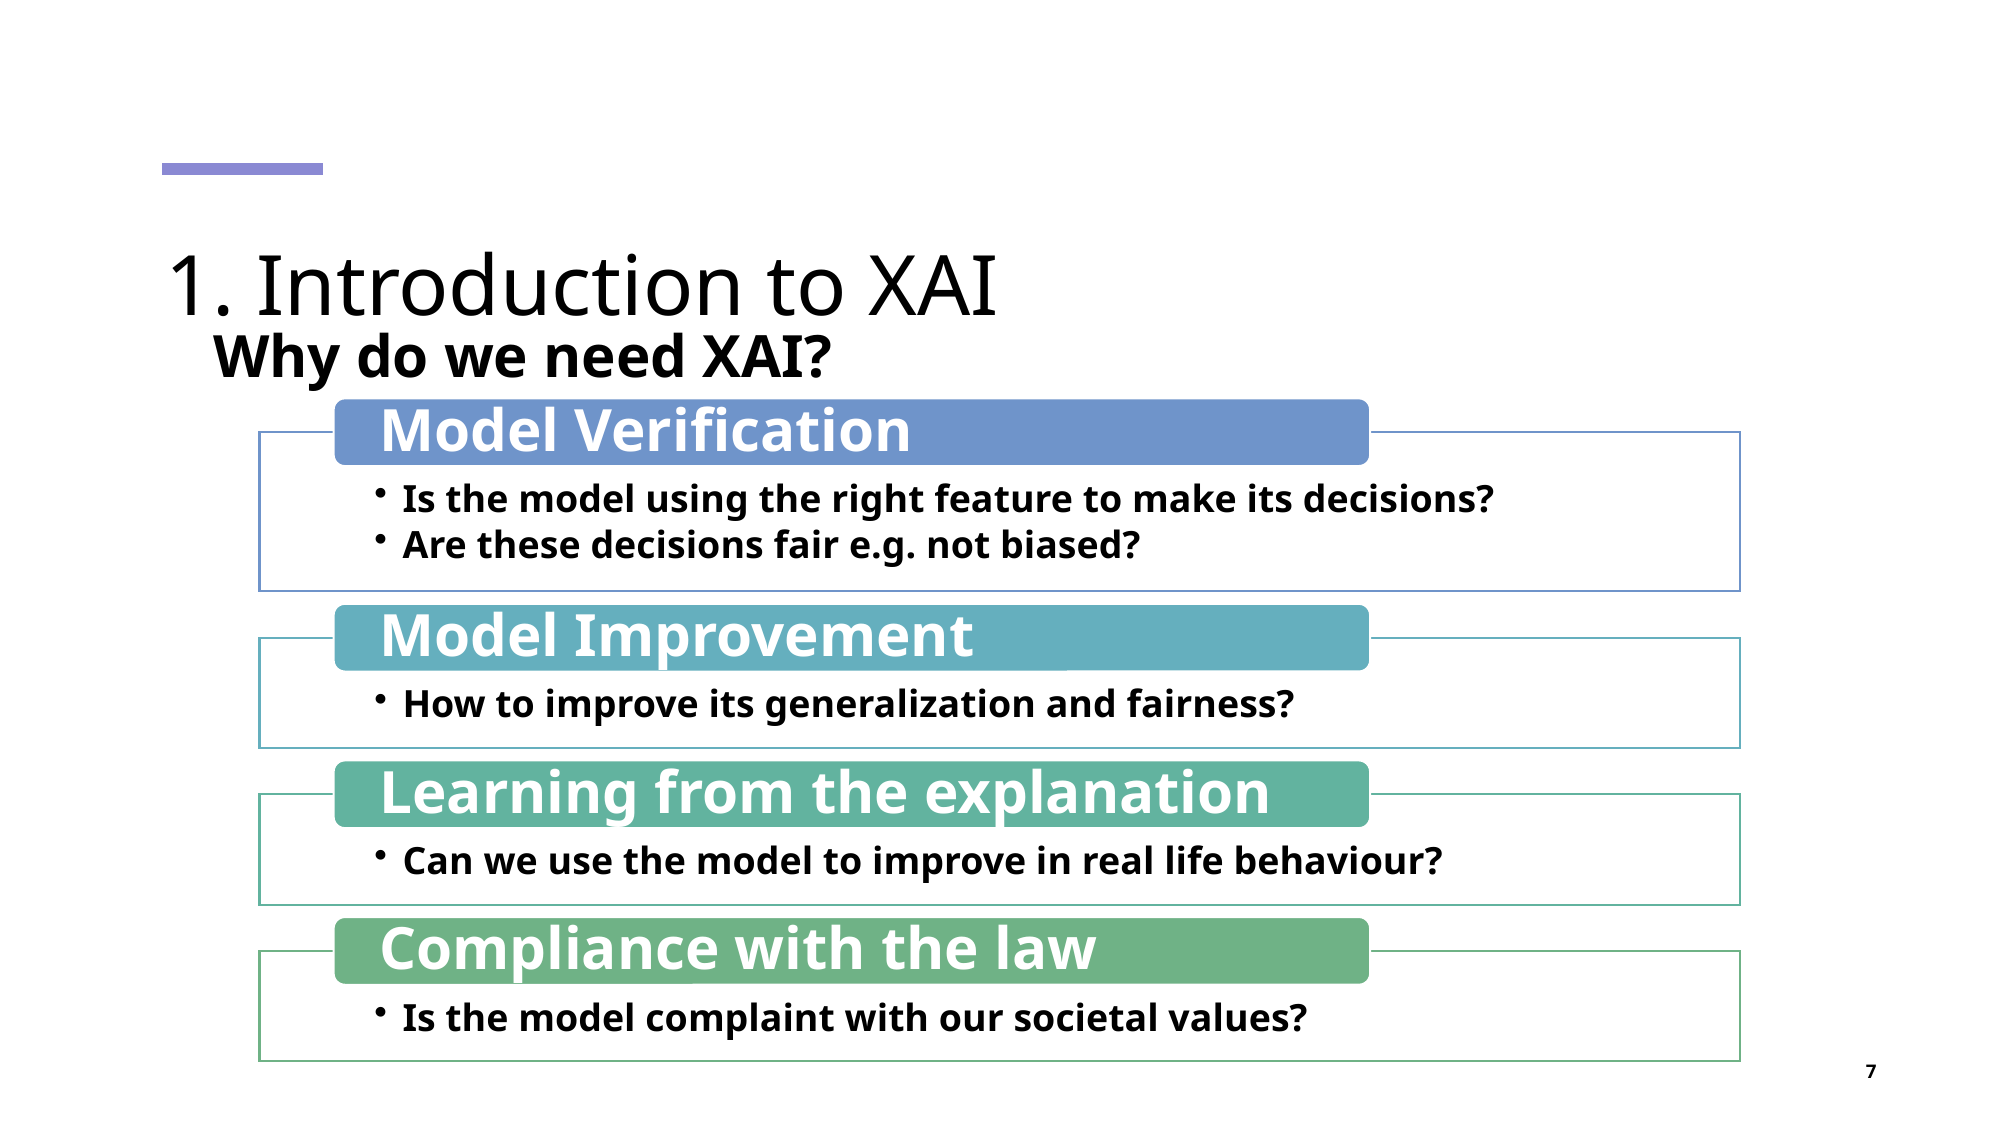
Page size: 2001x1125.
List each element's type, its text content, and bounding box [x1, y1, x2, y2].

title 1. Introduction to XAI [150, 224, 1850, 441]
text_box Why do we need XAI? [198, 312, 848, 397]
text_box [259, 397, 1741, 1062]
slide_number 7 [1772, 1042, 1892, 1103]
